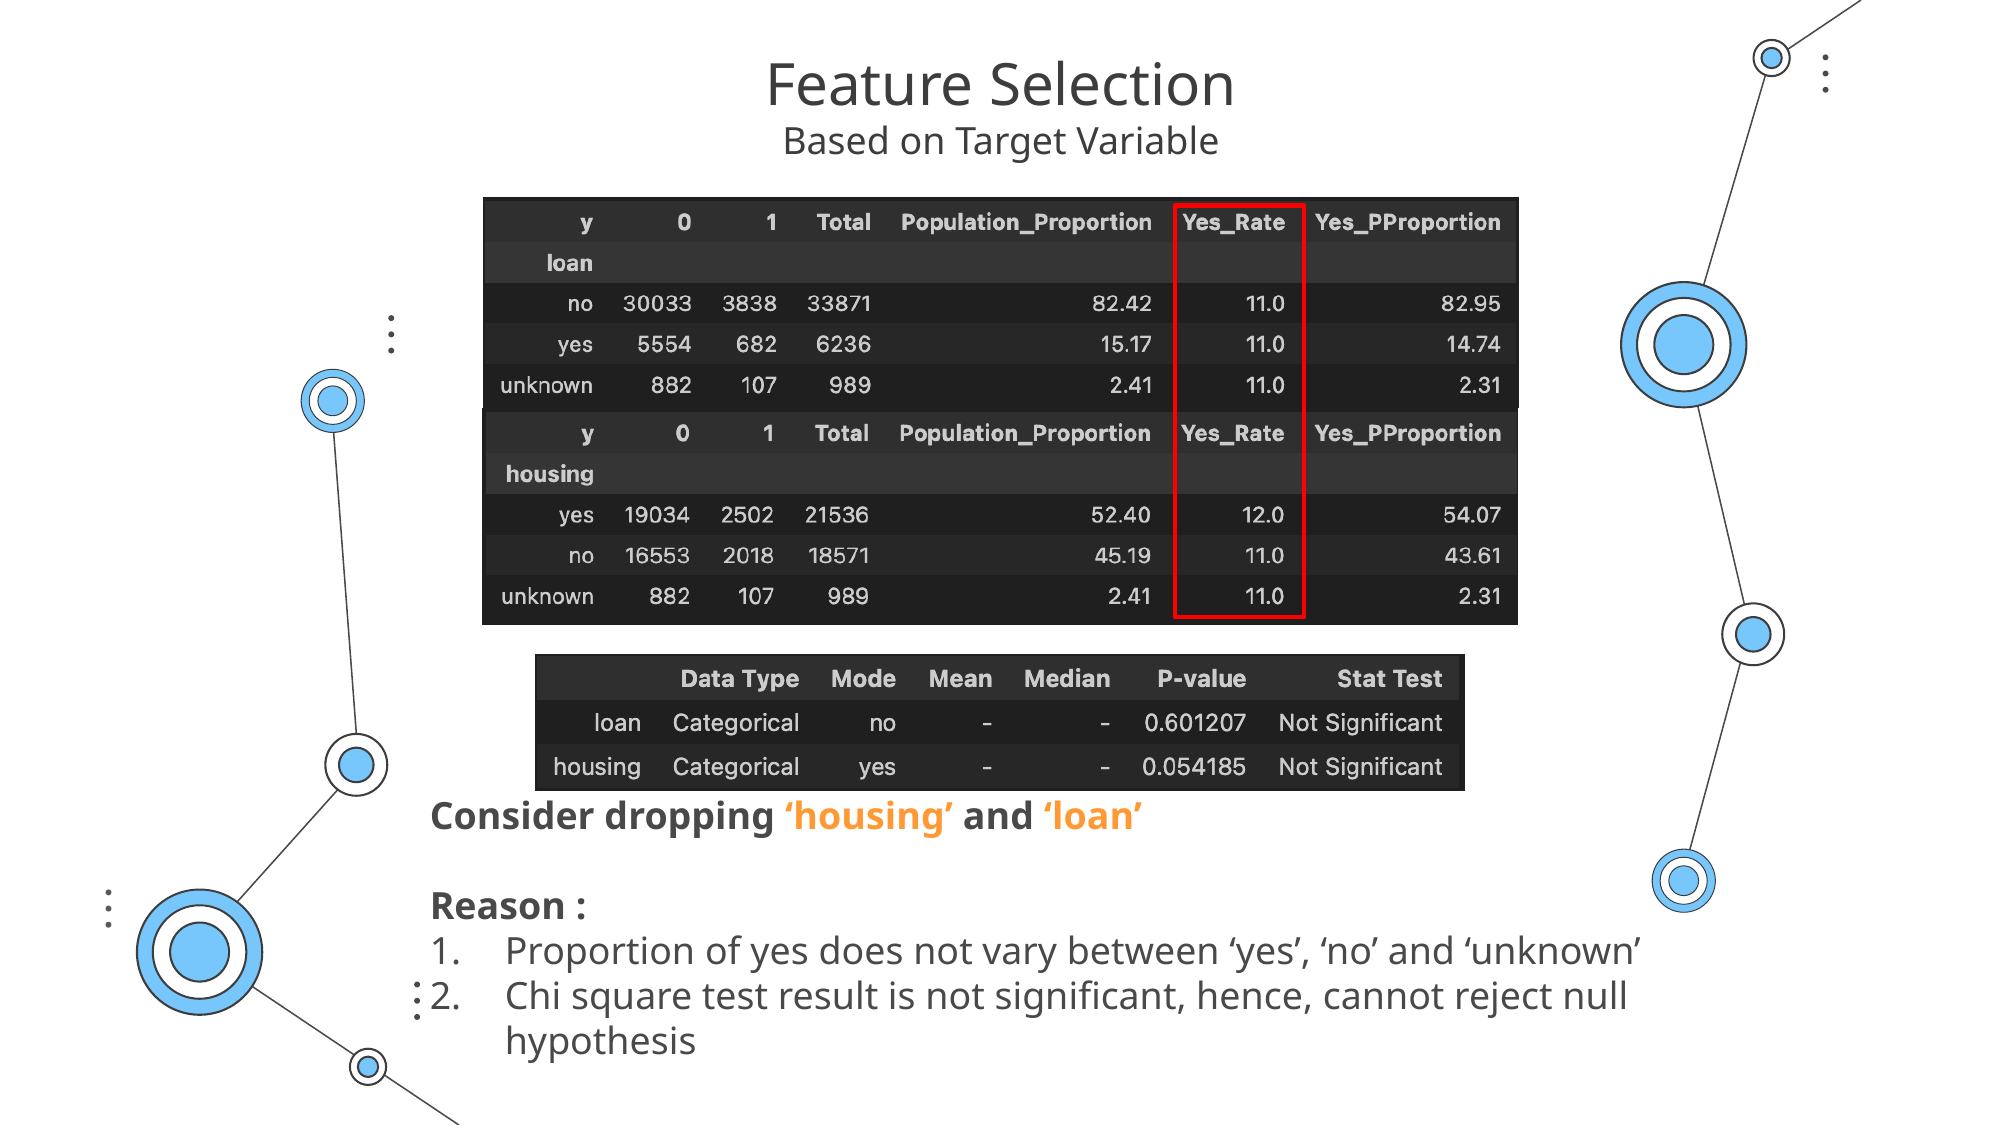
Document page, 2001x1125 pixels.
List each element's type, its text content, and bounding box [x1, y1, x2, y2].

picture [481, 197, 1520, 625]
title Feature Selection Based on Target Variable [414, 52, 1588, 177]
subtitle Consider dropping ‘housing’ and ‘loan’ Reason : Proportion of yes does not vary between ‘yes’, ‘no’ and ‘unknown’ Chi square test result is not significant, hence, cannot reject null hypothesis [414, 762, 1691, 1093]
picture [535, 654, 1465, 791]
